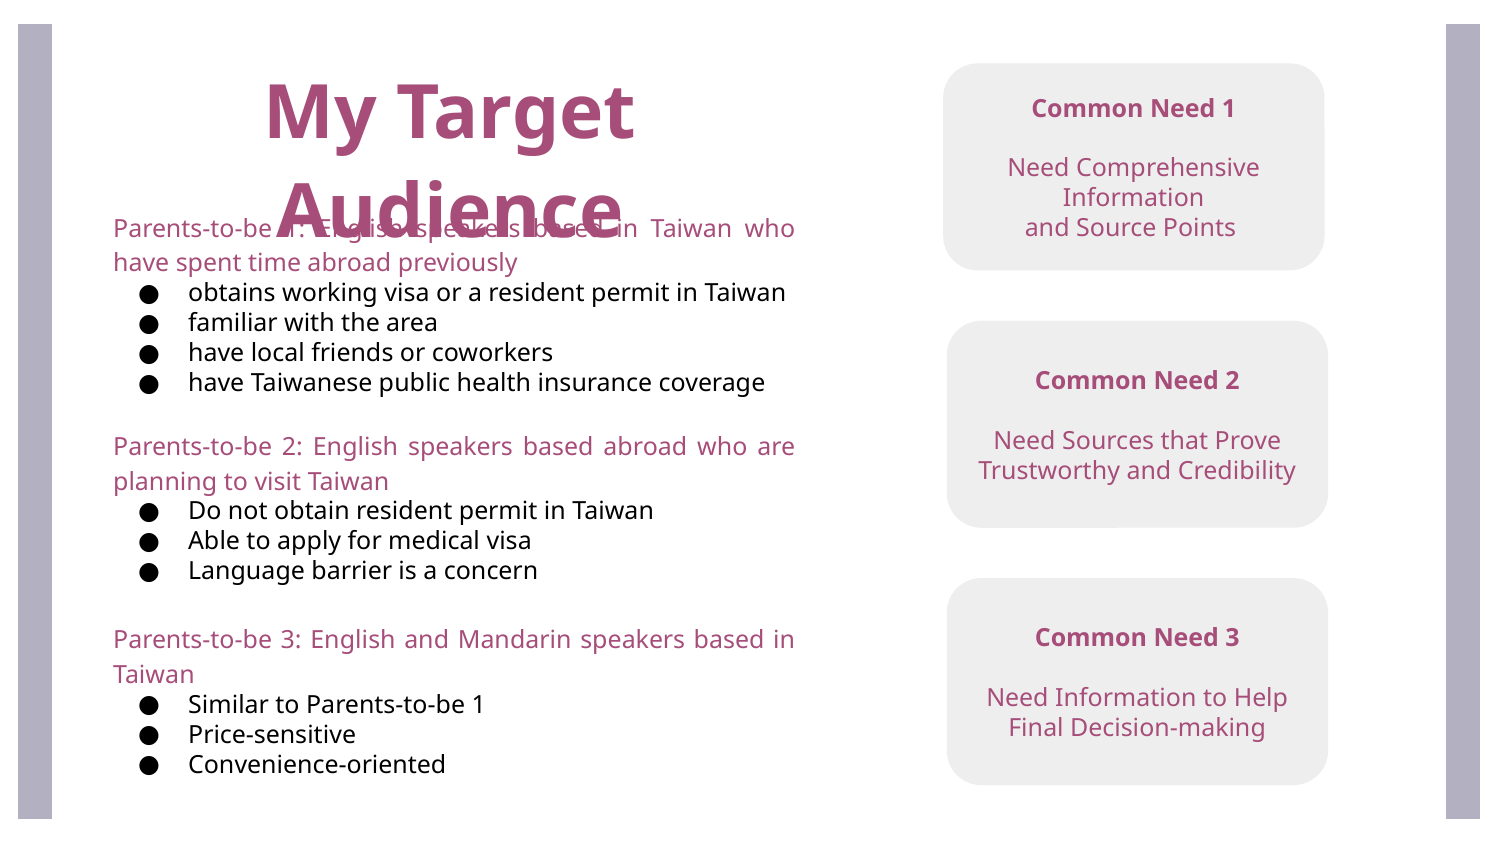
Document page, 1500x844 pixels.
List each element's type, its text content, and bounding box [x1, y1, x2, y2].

picture [1446, 24, 1480, 819]
text_box Common Need 2 Need Sources that Prove Trustworthy and Credibility [946, 320, 1329, 528]
title Parents-to-be 1: English speakers based in Taiwan who have spent time abroad previously obtains working visa or a resident permit in Taiwan familiar with the area have local friends or coworkers have Taiwanese public health insurance coverage Parents-to-be 2: English speakers based abroad who are planning to visit Taiwan Do not obtain resident permit in Taiwan Able to apply for medical visa Language barrier is a concern Parents-to-be 3: English and Mandarin speakers based in Taiwan Similar to Parents-to-be 1 Price-sensitive Convenience-oriented [98, 192, 812, 715]
text_box Common Need 3 Need Information to Help Final Decision-making [946, 578, 1329, 786]
title My Target Audience [71, 39, 829, 165]
picture [18, 24, 52, 819]
text_box Common Need 1 Need Comprehensive Information and Source Points [943, 63, 1325, 271]
